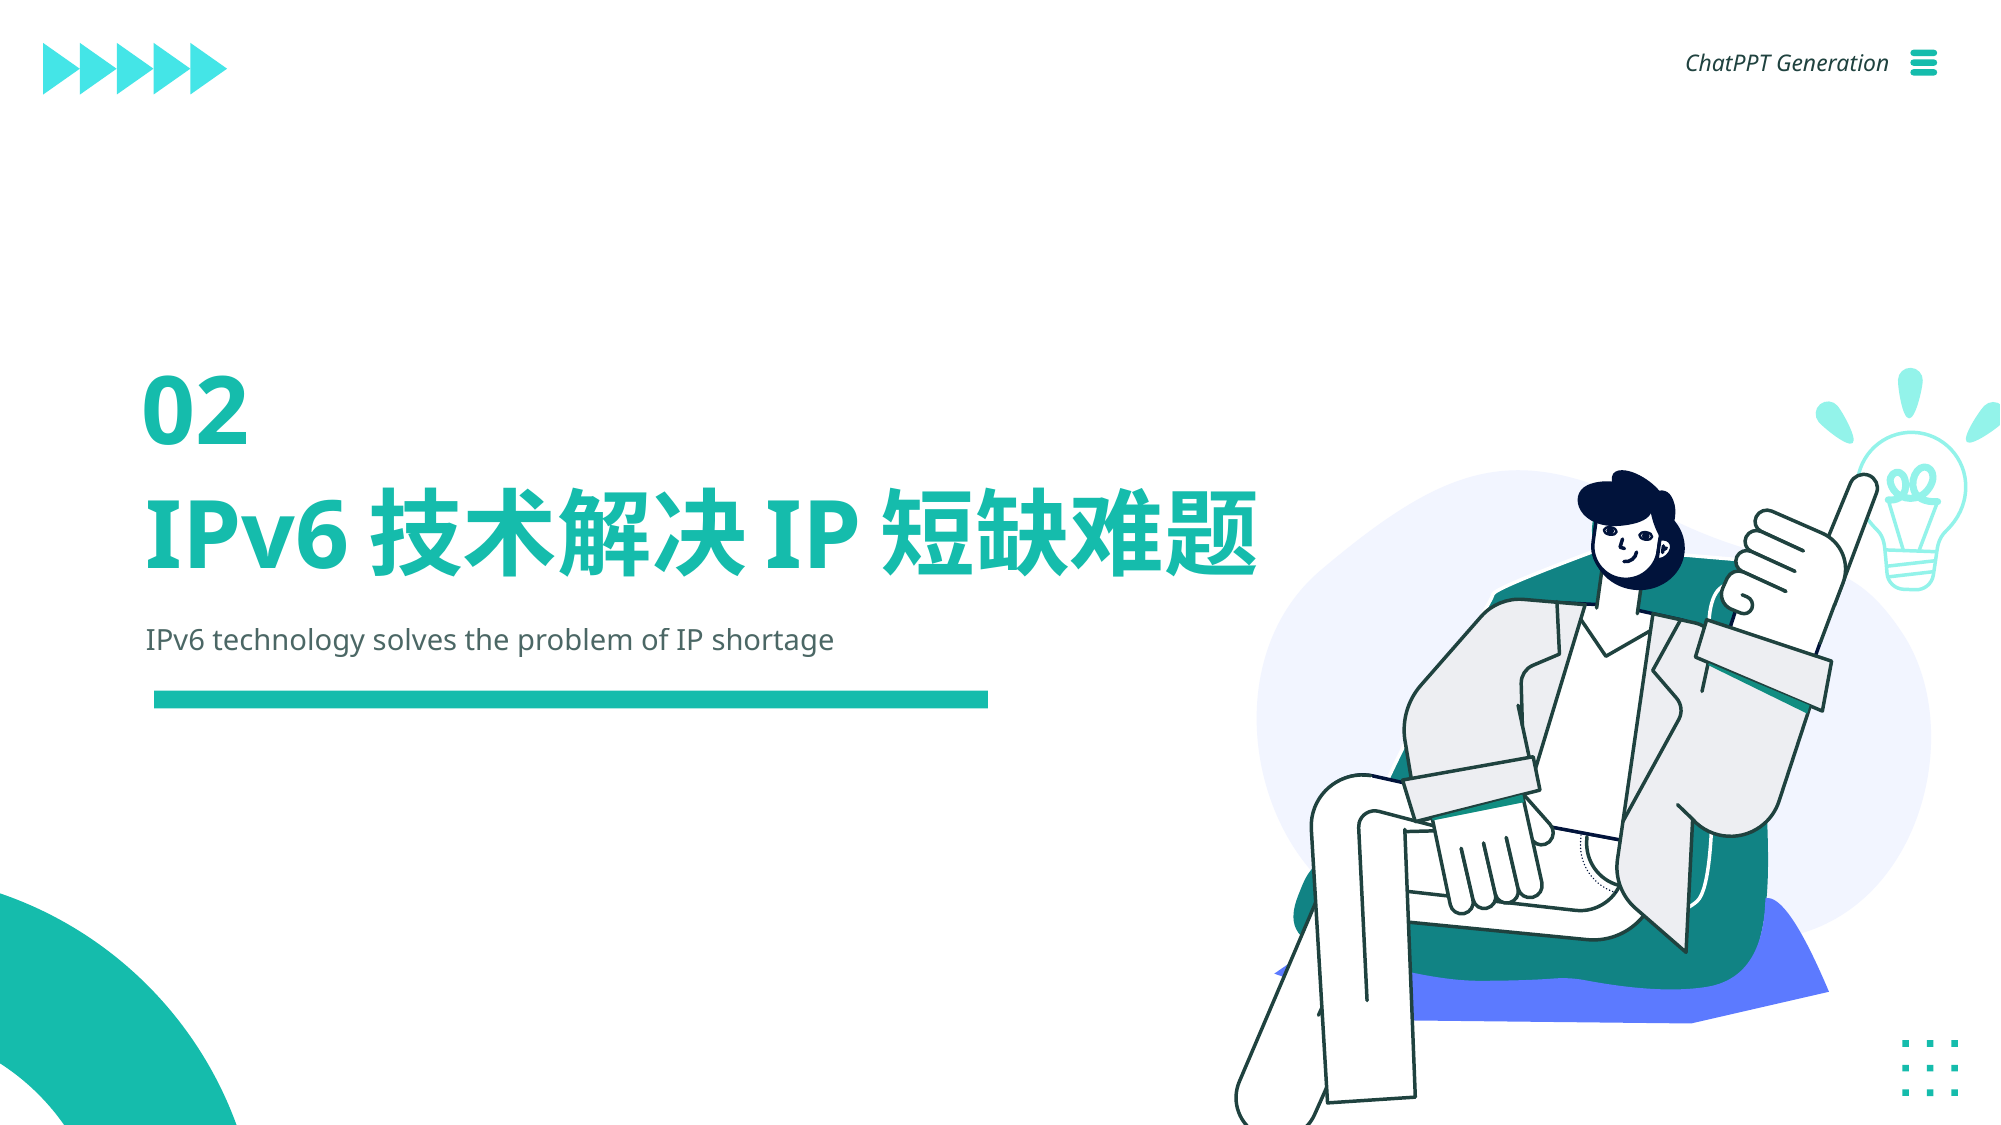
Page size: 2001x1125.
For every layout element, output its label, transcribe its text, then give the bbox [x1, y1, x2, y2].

text_box [153, 690, 989, 709]
text_box [1909, 68, 1939, 77]
text_box IPv6 technology solves the problem of IP shortage [131, 605, 1076, 672]
text_box ChatPPT Generation [1670, 41, 1905, 84]
text_box IPv6技术解决IP短缺难题 [131, 454, 1235, 606]
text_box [1235, 367, 2000, 1125]
text_box [0, 892, 238, 1125]
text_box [43, 42, 228, 95]
text_box [1909, 48, 1939, 67]
text_box 02 [126, 319, 396, 472]
